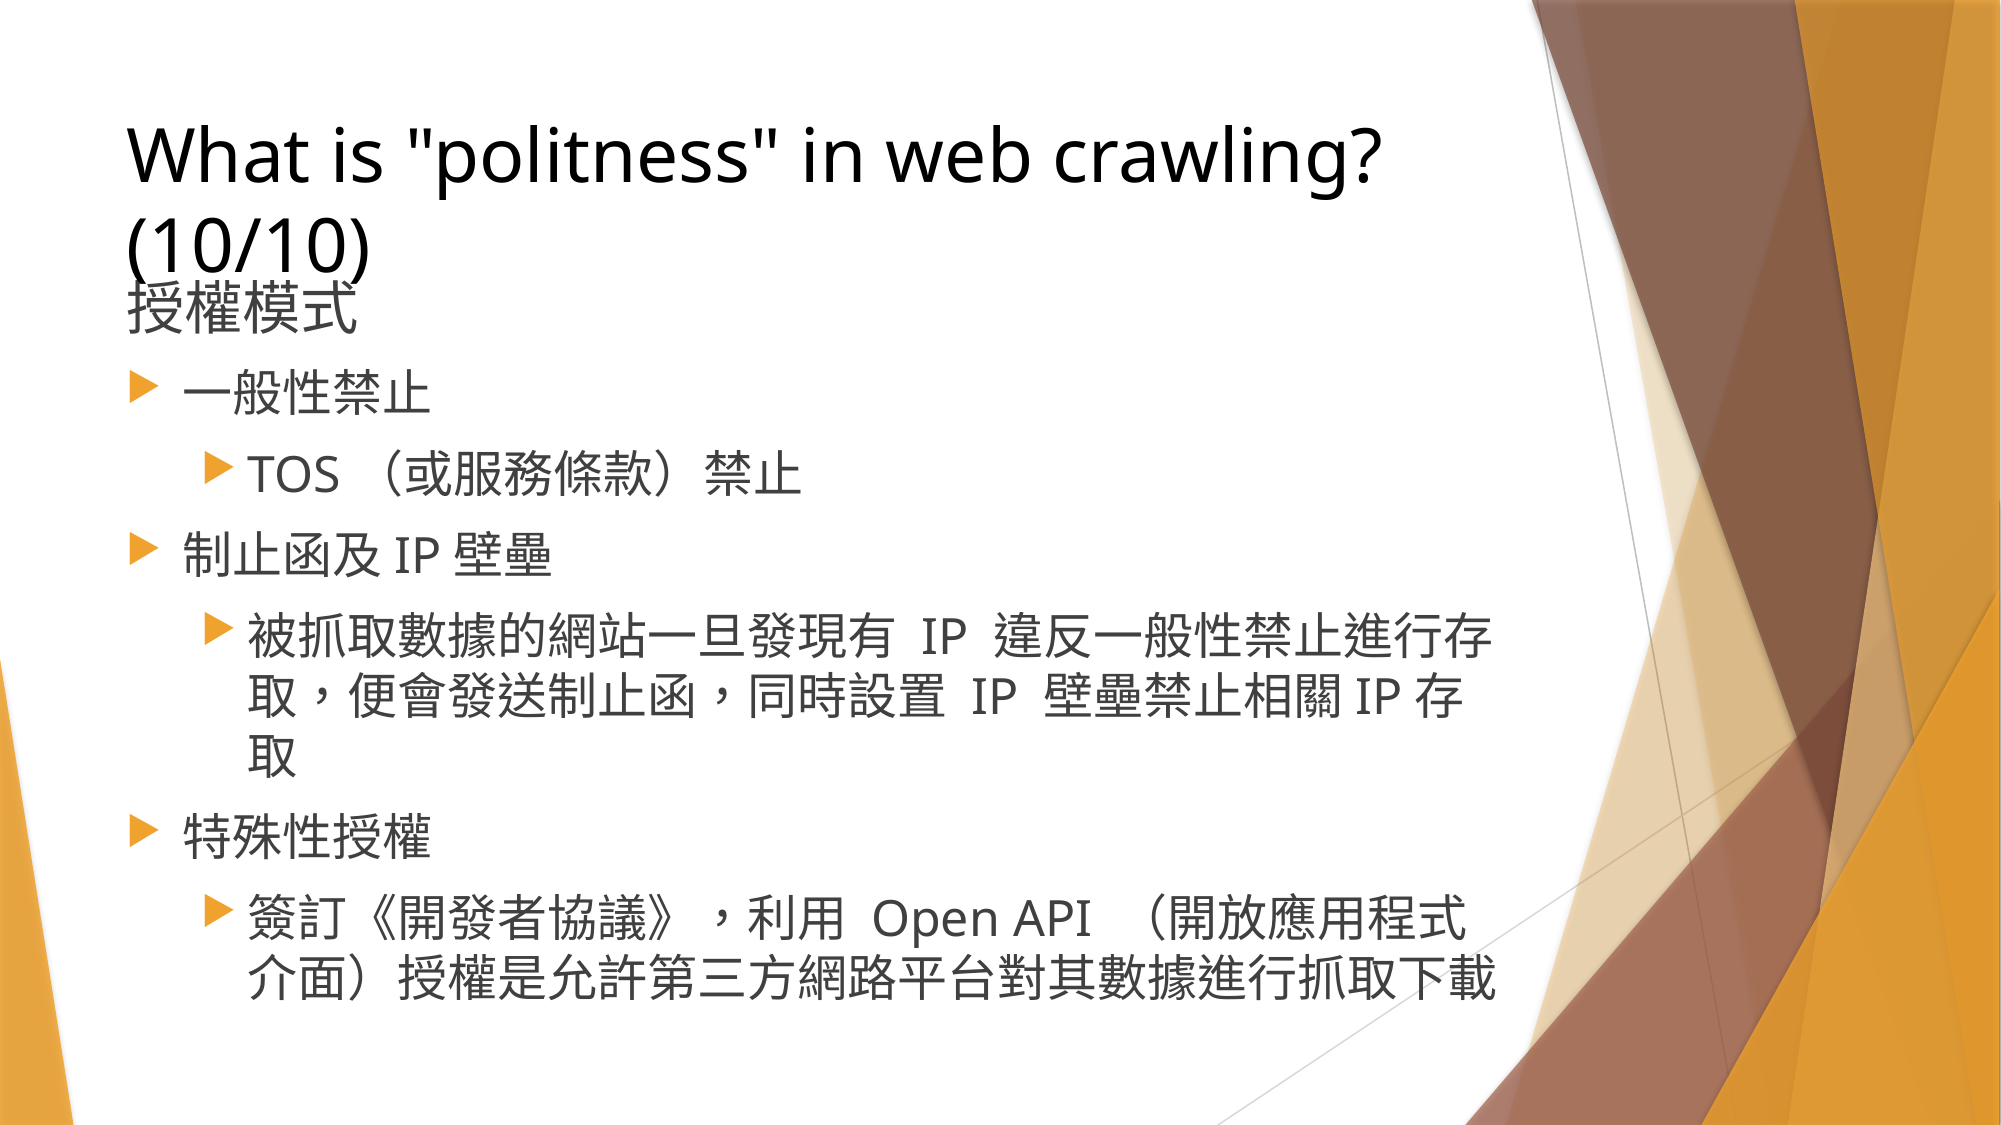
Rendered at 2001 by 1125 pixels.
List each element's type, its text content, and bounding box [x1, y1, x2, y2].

list 授權模式 一般性禁止 TOS（或服務條款）禁止 制止函及IP壁壘 被抓取數據的網站一旦發現有 IP 違反一般性禁止進行存取，便會發送制止函，同時設置 IP 壁壘禁止相關IP存取 特殊性授權 簽訂《開發者協議》，利用 Open API （開放應用程式介面）授權是允許第三方網路平台對其數據進行抓取下載 [111, 317, 1522, 1054]
title What is "politness" in web crawling? (10/10) [111, 99, 1522, 317]
